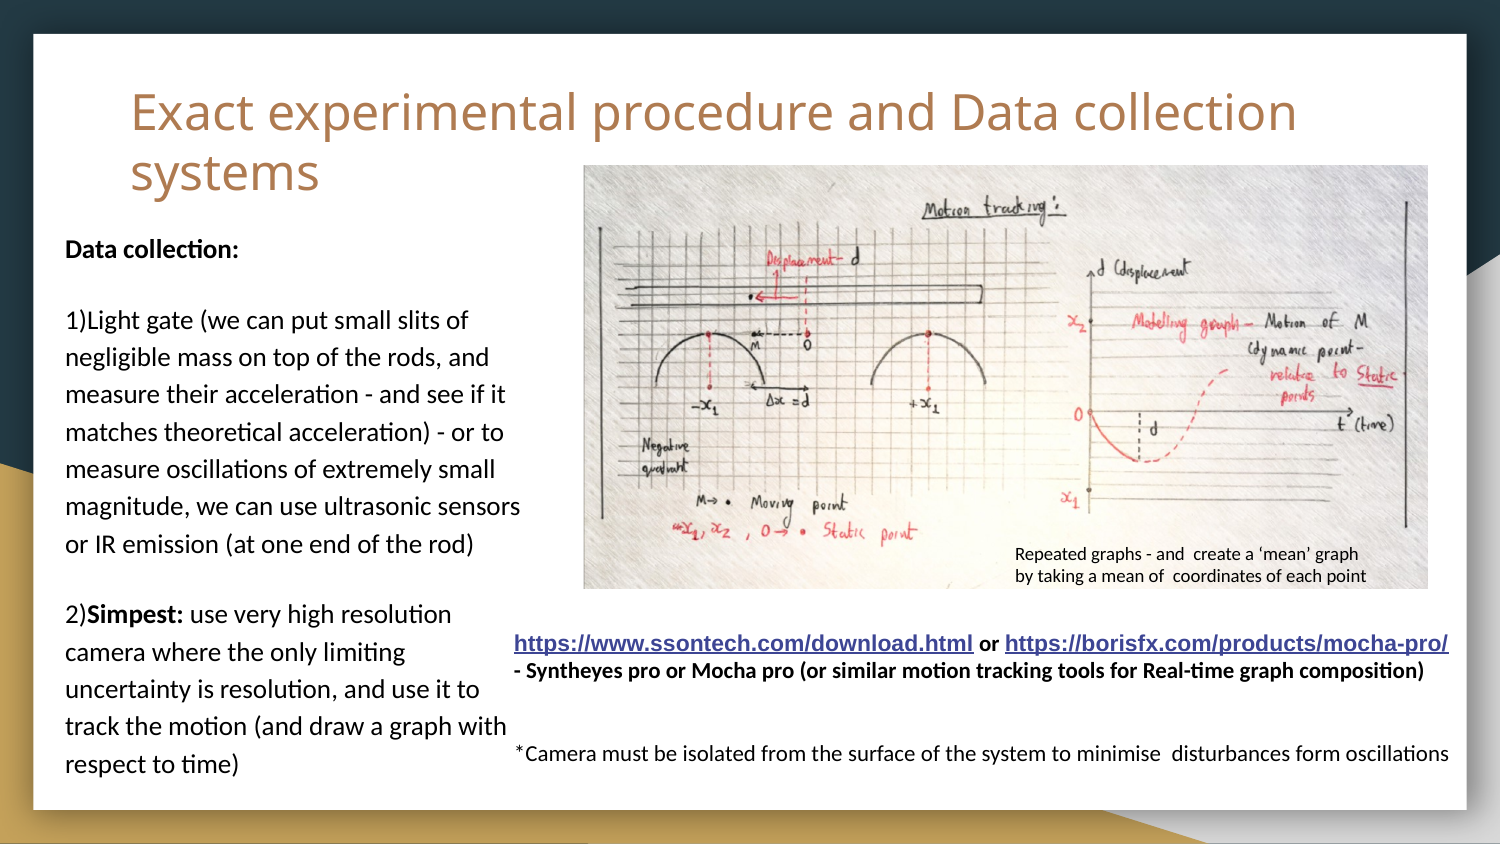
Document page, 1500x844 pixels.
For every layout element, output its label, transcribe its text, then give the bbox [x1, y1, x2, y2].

picture [585, 0, 1427, 799]
text_box Repeated graphs - and create a ‘mean’ graph by taking a mean of coordinates of each point [1221, 526, 1389, 575]
title Exact experimental procedure and Data collection systems [1221, 65, 1347, 165]
list Data collection: 1)Light gate (we can put small slits of negligible mass on top of the rods, and measure their acceleration - and see if it matches theoretical acceleration) - or to measure oscillations of extremely small magnitude, we can use ultrasonic sensors or IR emission (at one end of the rod) 2)Simpest: use very high resolution camera where the only limiting uncertainty is resolution, and use it to track the motion (and draw a graph with respect to time) [50, 211, 552, 614]
text_box https://www.ssontech.com/download.html or https://borisfx.com/products/mocha-pro/ - Syntheyes pro or Mocha pro (or similar motion tracking tools for Real-time graph composition) *Camera must be isolated from the surface of the system to minimise disturbances form oscillations [498, 613, 788, 723]
title Exact experimental procedure and Data collection systems [115, 65, 788, 222]
text_box https://www.ssontech.com/download.html or https://borisfx.com/products/mocha-pro/ - Syntheyes pro or Mocha pro (or similar motion tracking tools for Real-time graph composition) *Camera must be isolated from the surface of the system to minimise disturbances form oscillations [1221, 613, 1474, 723]
